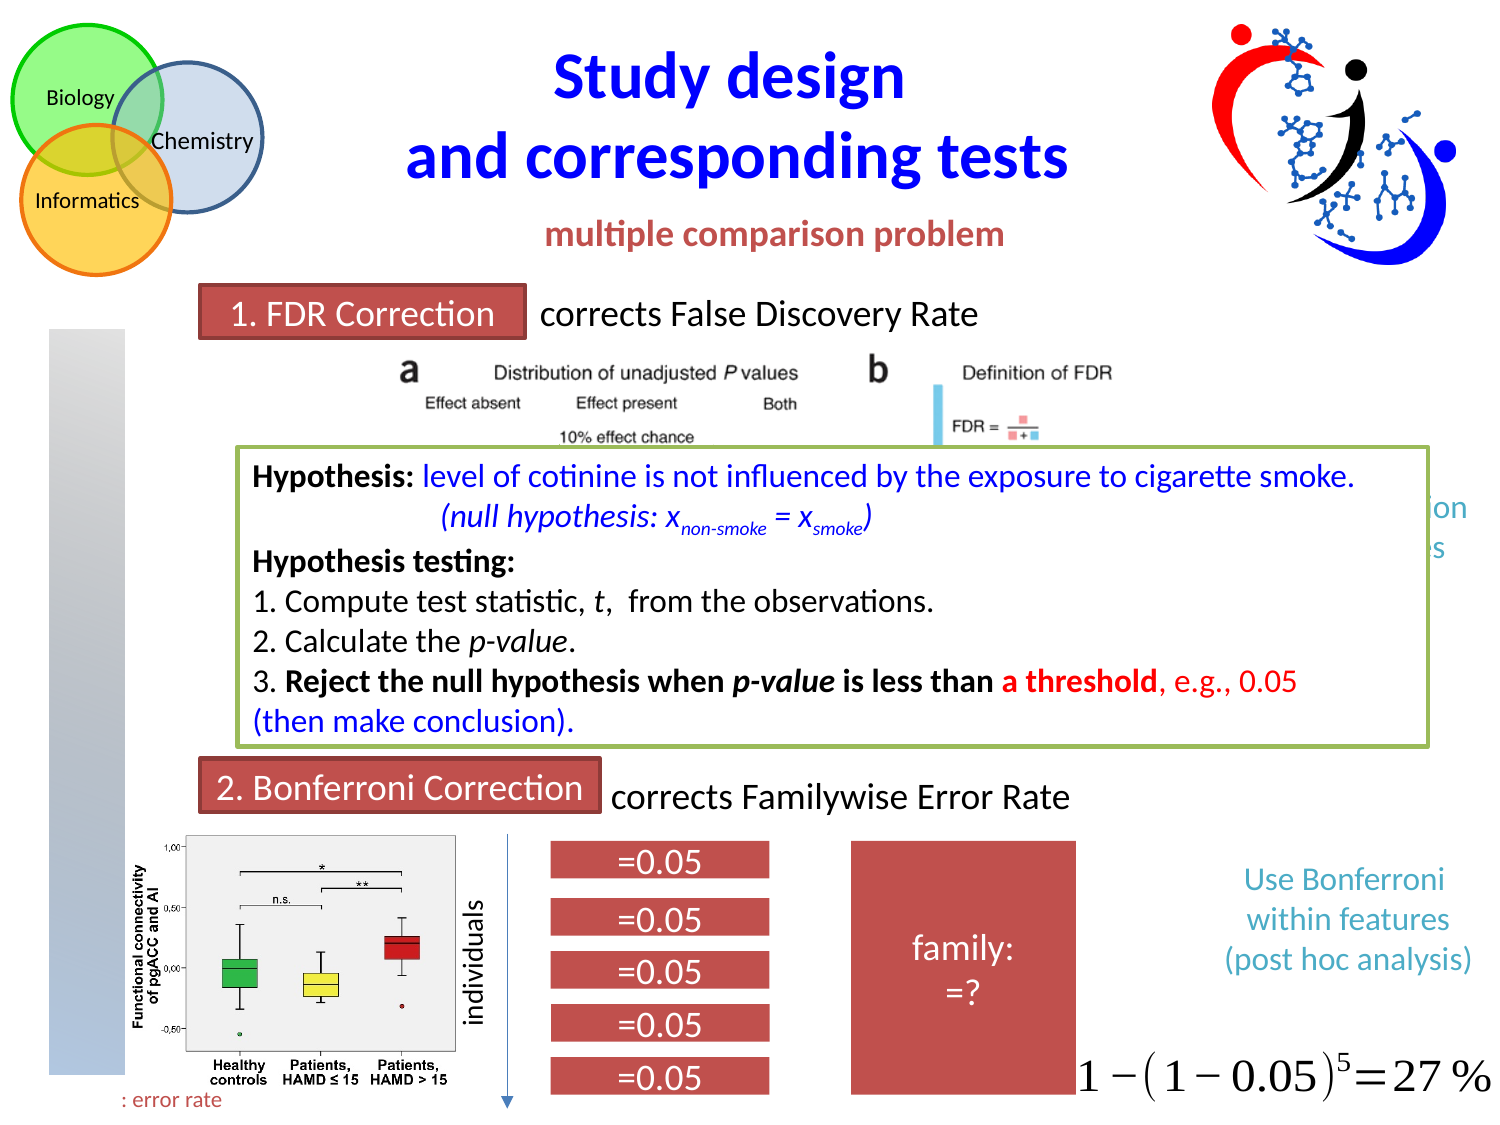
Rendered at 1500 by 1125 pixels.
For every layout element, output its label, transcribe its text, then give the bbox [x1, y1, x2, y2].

picture [1212, 24, 1456, 265]
text_box Use Bonferroni within features (post hoc analysis) [1192, 891, 1500, 942]
picture [396, 349, 1210, 734]
text_box multiple comparison problem [525, 199, 1025, 263]
picture [129, 833, 458, 1087]
text_box 2. Bonferroni Correction [198, 756, 602, 814]
text_box Study design and corresponding tests [262, 24, 1213, 200]
text_box 1. FDR Correction [198, 283, 525, 340]
text_box Hypothesis: level of cotinine is not influenced by the exposure to cigarette smoke. (null hypothesis: xnon-smoke = xsmoke) Hypothesis testing: 1. Compute test statistic, t, from the observations. 2. Calculate the p-value. 3. Reject the null hypothesis when p-value is less than a threshold, e.g., 0.05 (then make conclusion). [235, 445, 1430, 749]
text_box corrects False Discovery Rate [525, 281, 1075, 341]
text_box corrects Familywise Error Rate [595, 764, 1188, 825]
text_box Use FDR correction among features [1430, 500, 1496, 550]
text_box individuals [463, 858, 502, 1042]
